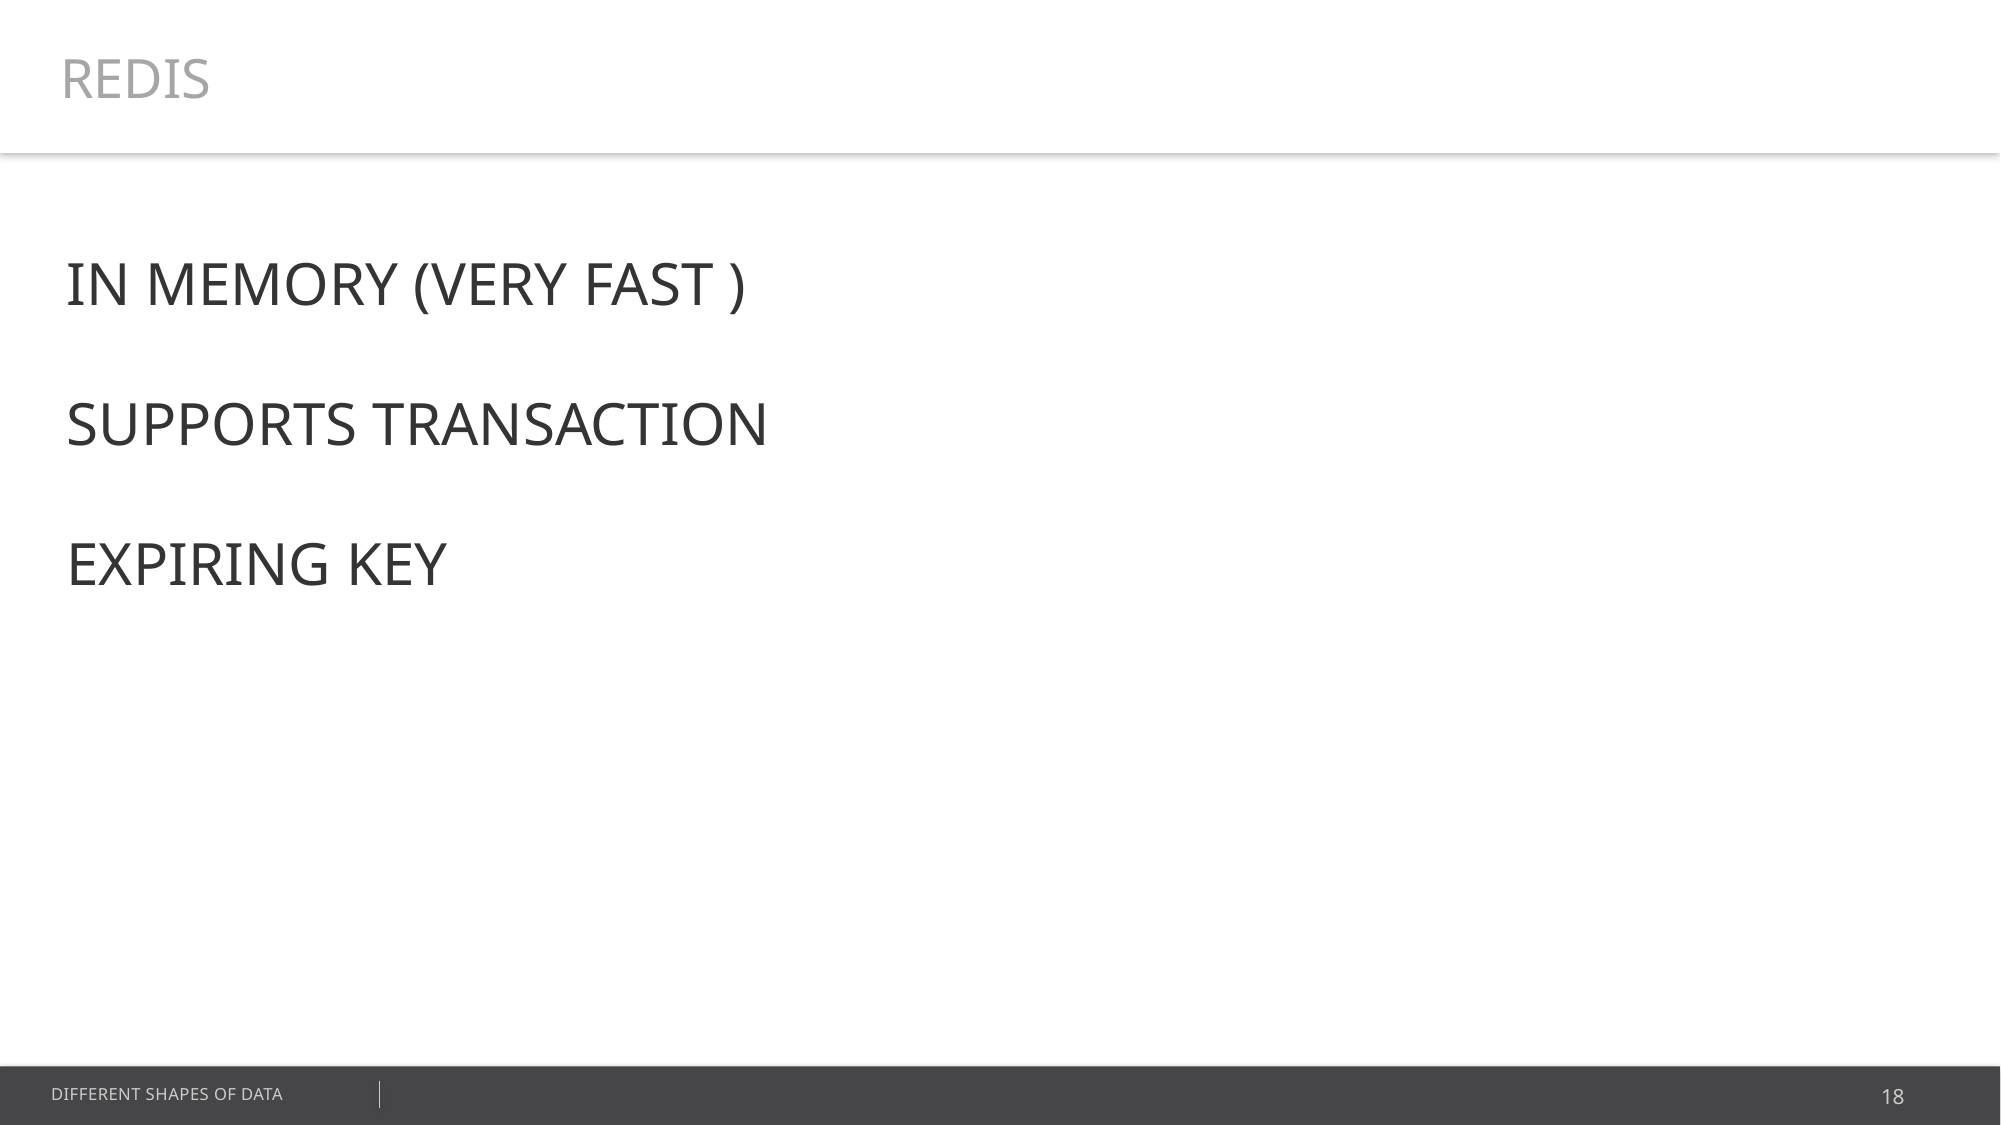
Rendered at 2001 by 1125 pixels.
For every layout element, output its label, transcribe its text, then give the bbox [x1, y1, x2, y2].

text_box IN MEMORY (VERY FAST ) SUPPORTS TRANSACTION EXPIRING KEY [51, 169, 786, 905]
list REDIS [0, 0, 2000, 153]
